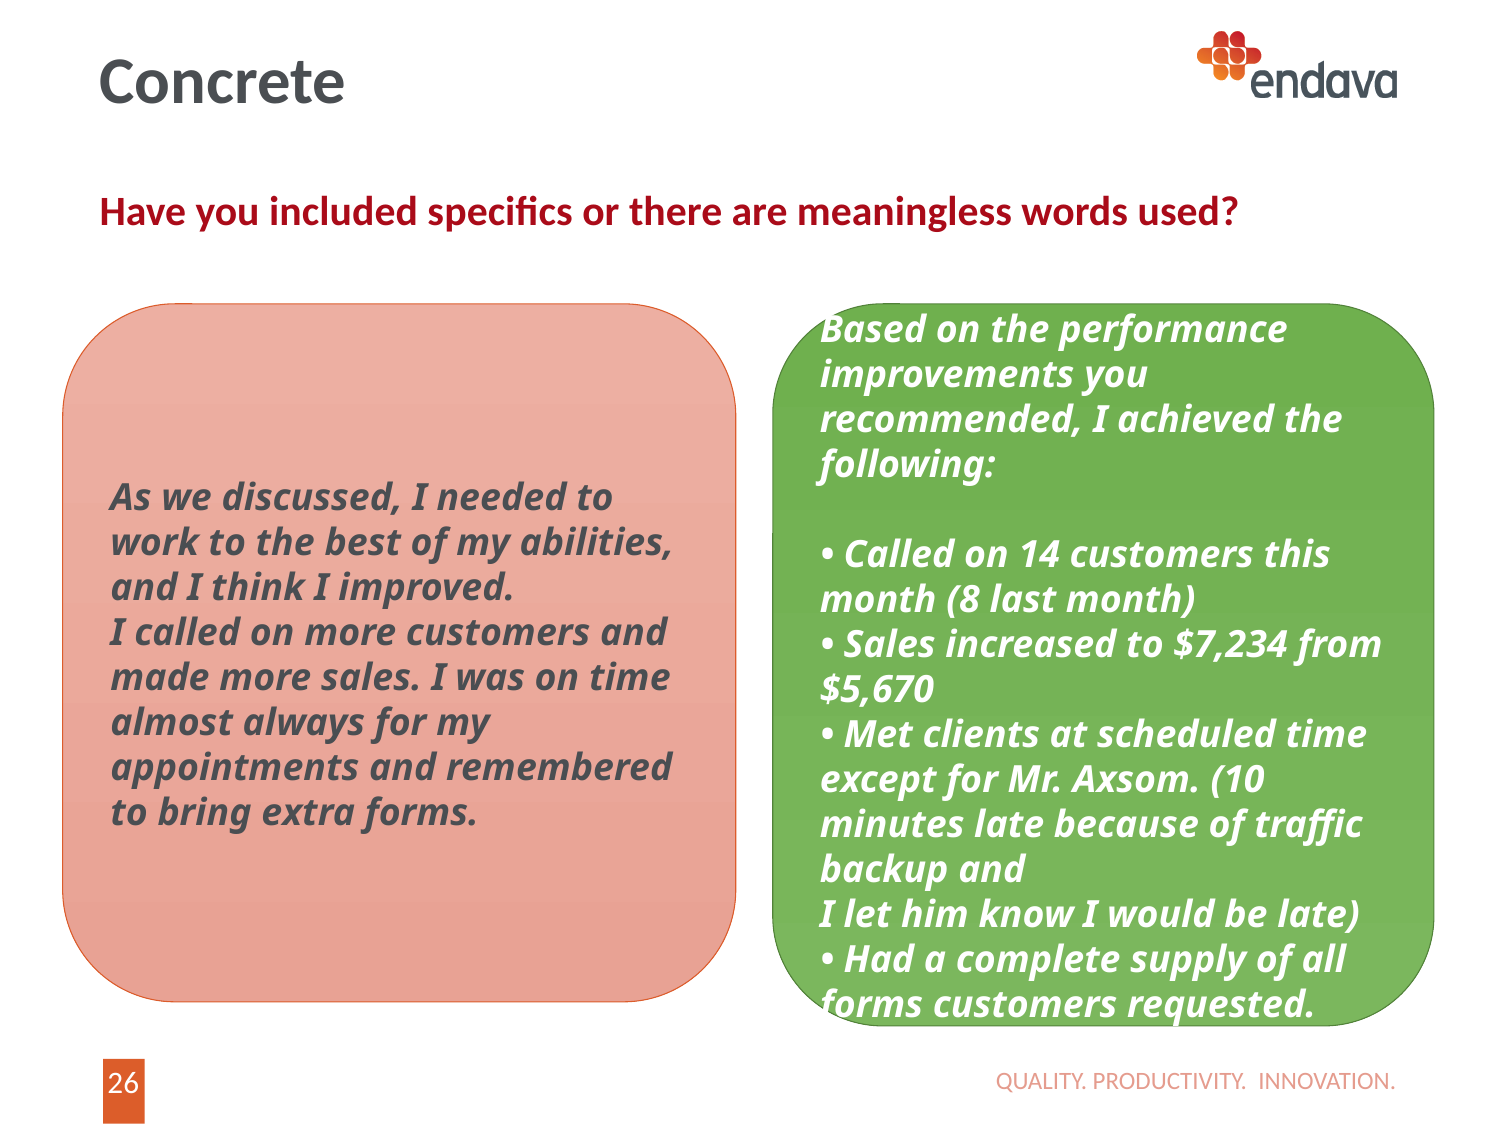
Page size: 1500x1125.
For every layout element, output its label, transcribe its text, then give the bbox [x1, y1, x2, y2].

list Have you included specifics or there are meaningless words used? [99, 182, 1397, 904]
picture [1197, 31, 1397, 98]
text_box As we discussed, I needed to work to the best of my abilities, and I think I improved. I called on more customers and made more sales. I was on time almost always for my appointments and remembered to bring extra forms. [62, 332, 736, 1003]
slide_number QUALITY. PRODUCTIVITY. INNOVATION. [939, 1049, 1397, 1110]
text_box Based on the performance improvements you recommended, I achieved the following: • Called on 14 customers this month (8 last month) • Sales increased to $7,234 from $5,670 • Met clients at scheduled time except for Mr. Axsom. (10 minutes late because of traffic backup and I let him know I would be late) • Had a complete supply of all forms customers requested. [772, 331, 1435, 1027]
title Concrete [99, 38, 1148, 182]
